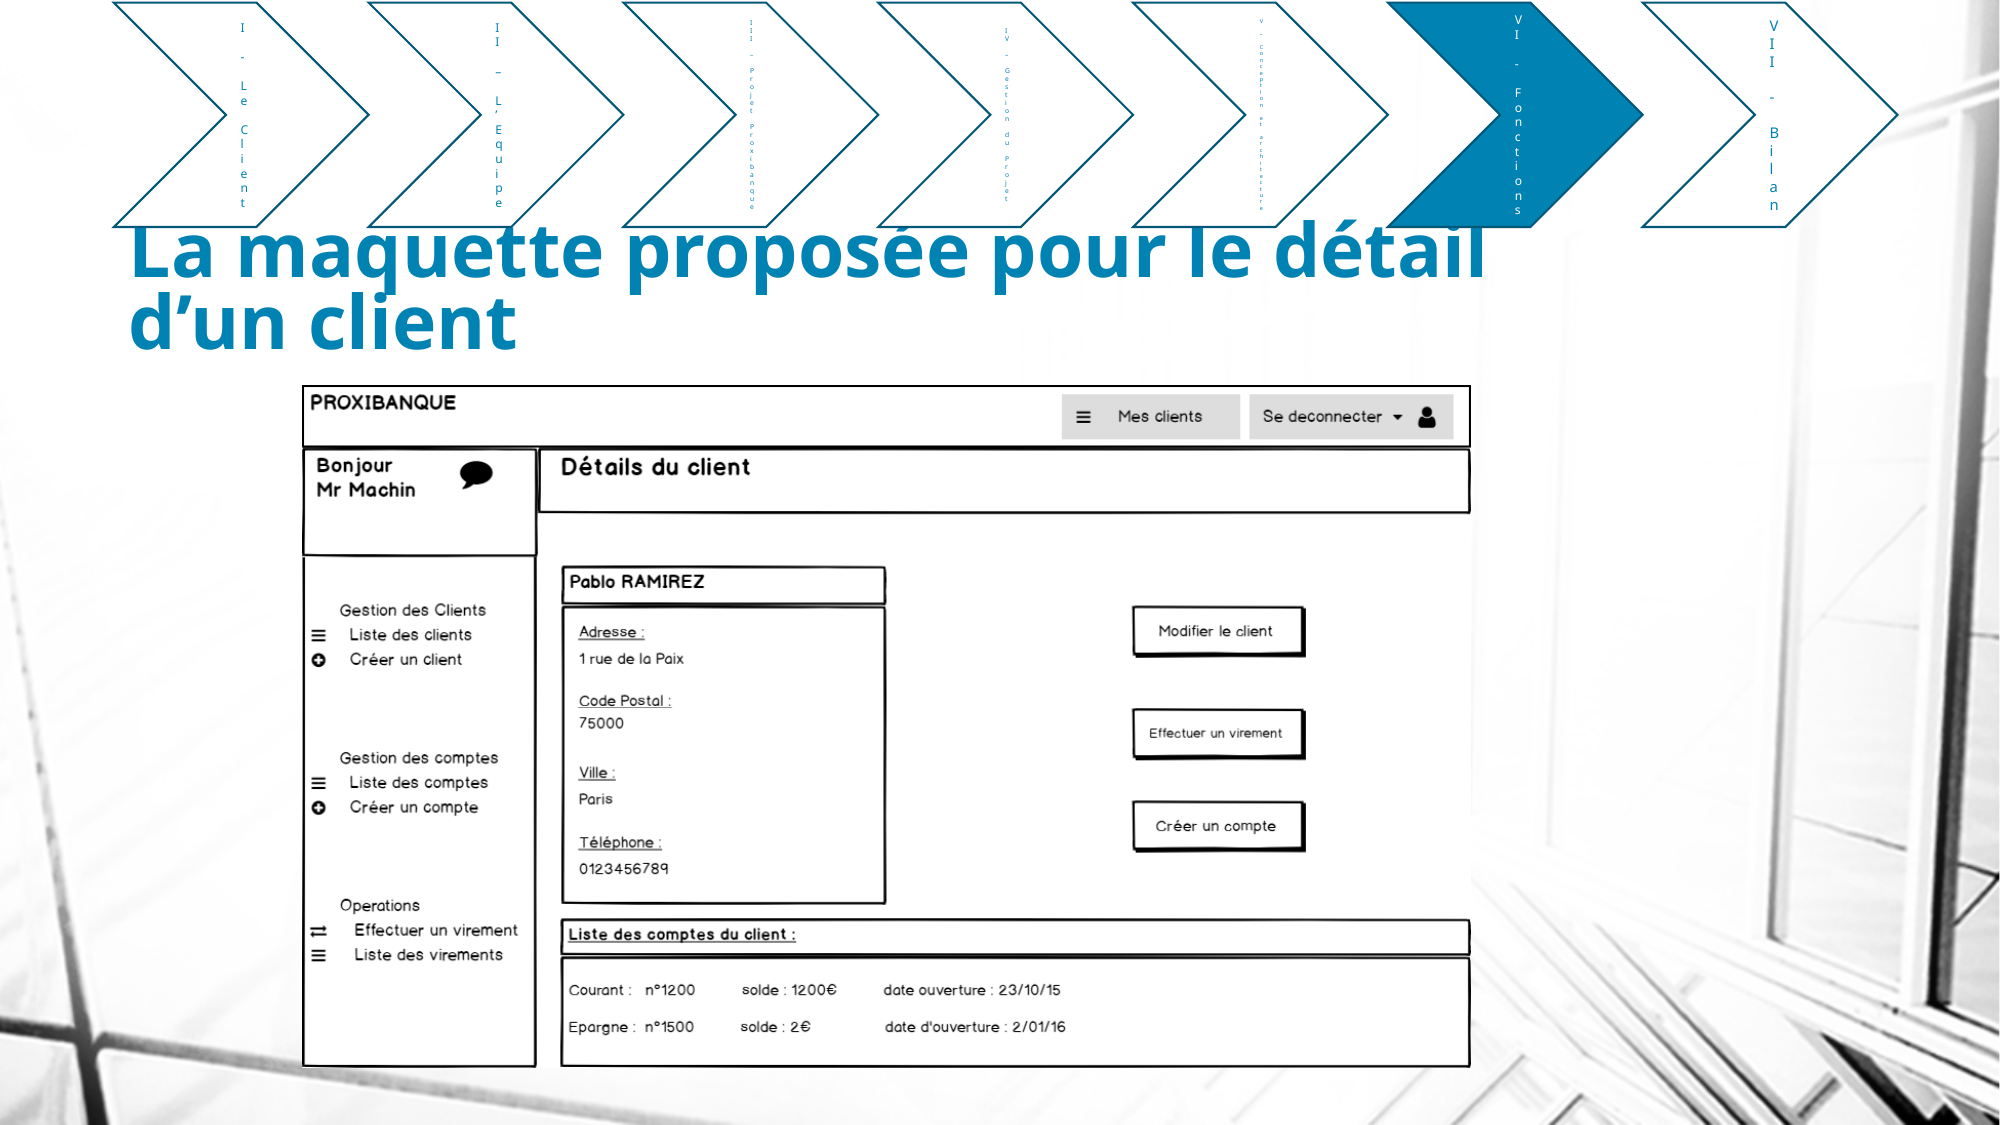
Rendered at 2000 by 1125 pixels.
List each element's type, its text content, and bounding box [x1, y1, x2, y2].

picture [0, 0, 2000, 1125]
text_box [113, 2, 1898, 227]
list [302, 385, 1471, 1068]
title La maquette proposée pour le détail d’un client [113, 227, 1539, 372]
